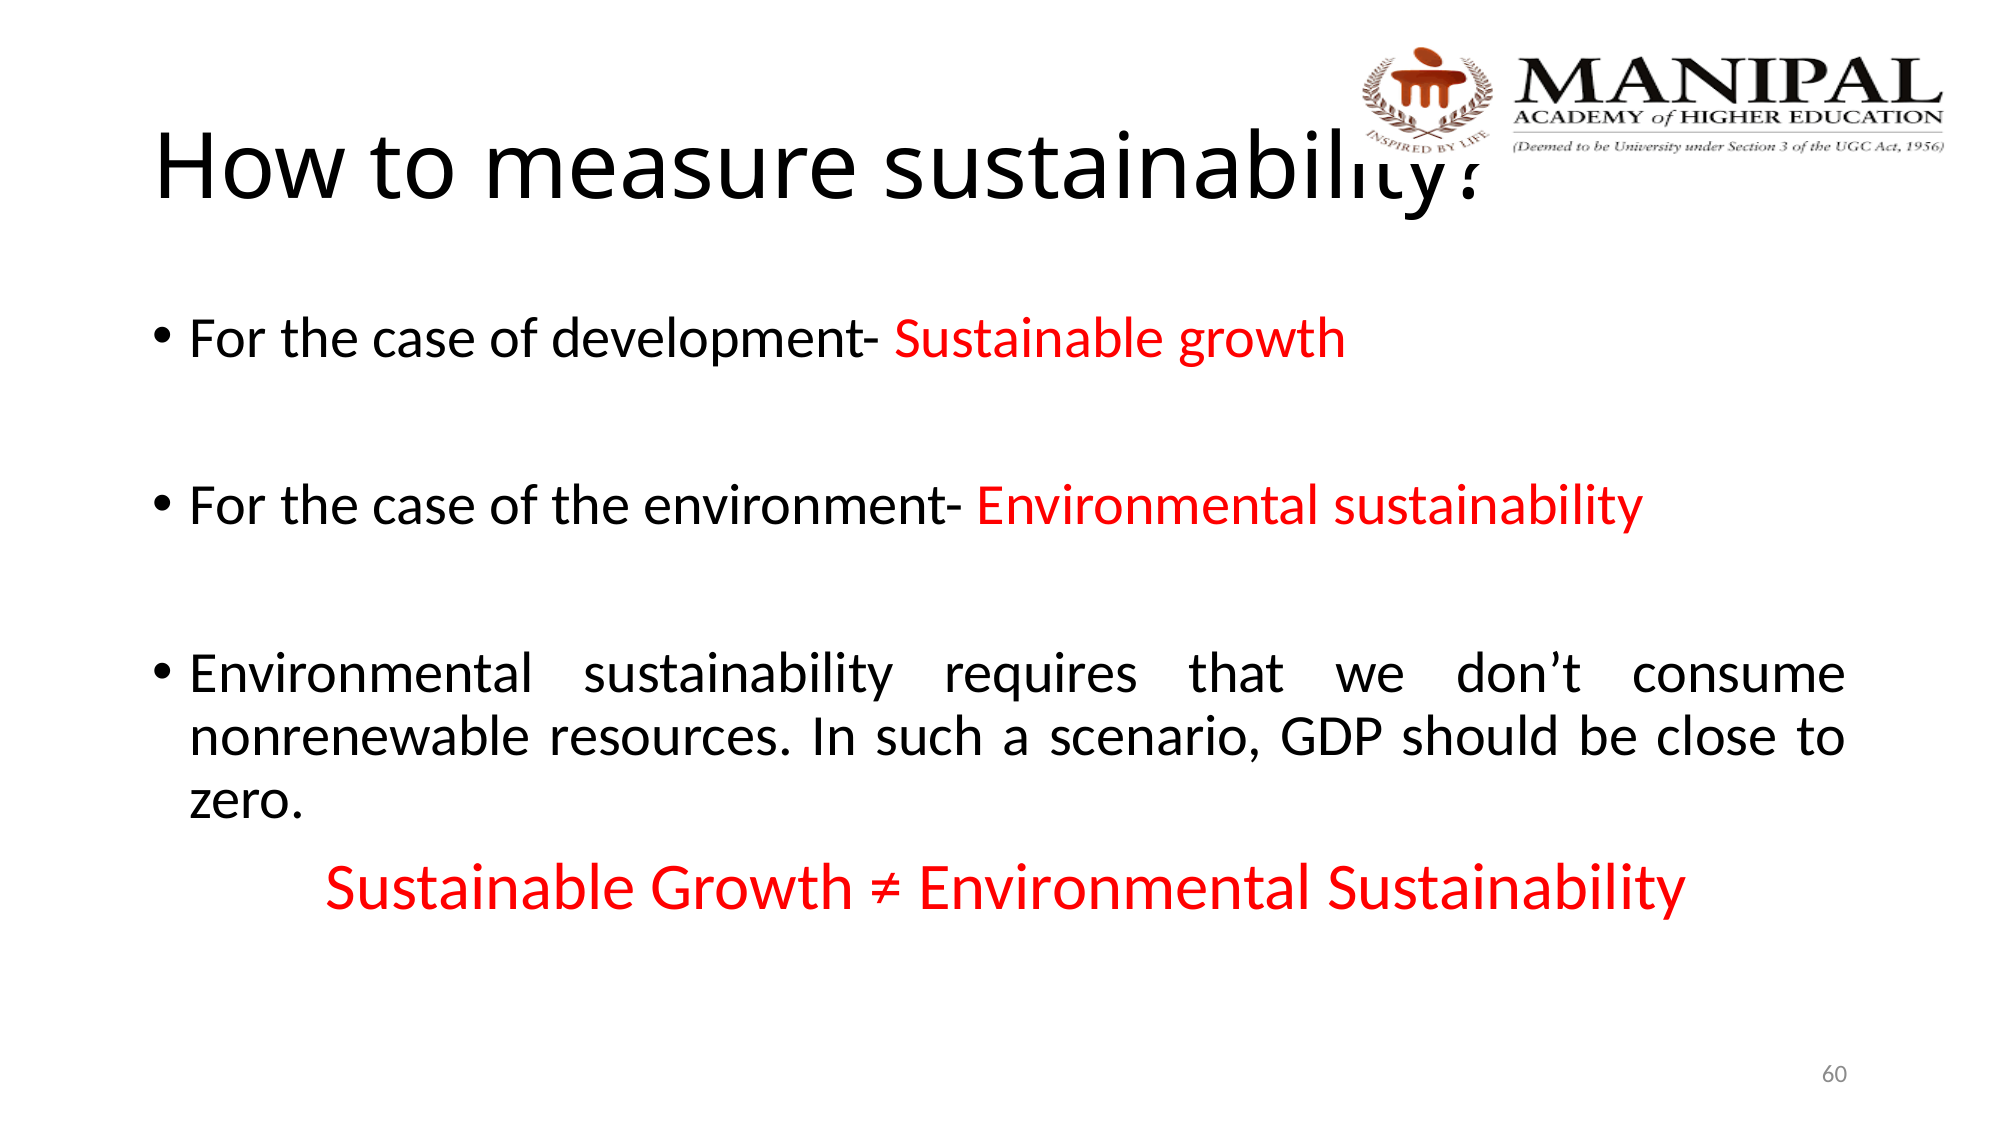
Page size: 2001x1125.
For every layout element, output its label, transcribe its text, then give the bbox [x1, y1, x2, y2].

list For the case of development- Sustainable growth For the case of the environment- Environmental sustainability Environmental sustainability requires that we don’t consume nonrenewable resources. In such a scenario, GDP should be close to zero. Sustainable Growth ≠ Environmental Sustainability [137, 299, 1863, 1014]
title How to measure sustainability? [137, 59, 1863, 278]
slide_number 60 [1412, 1042, 1863, 1103]
picture [1344, 37, 1962, 164]
